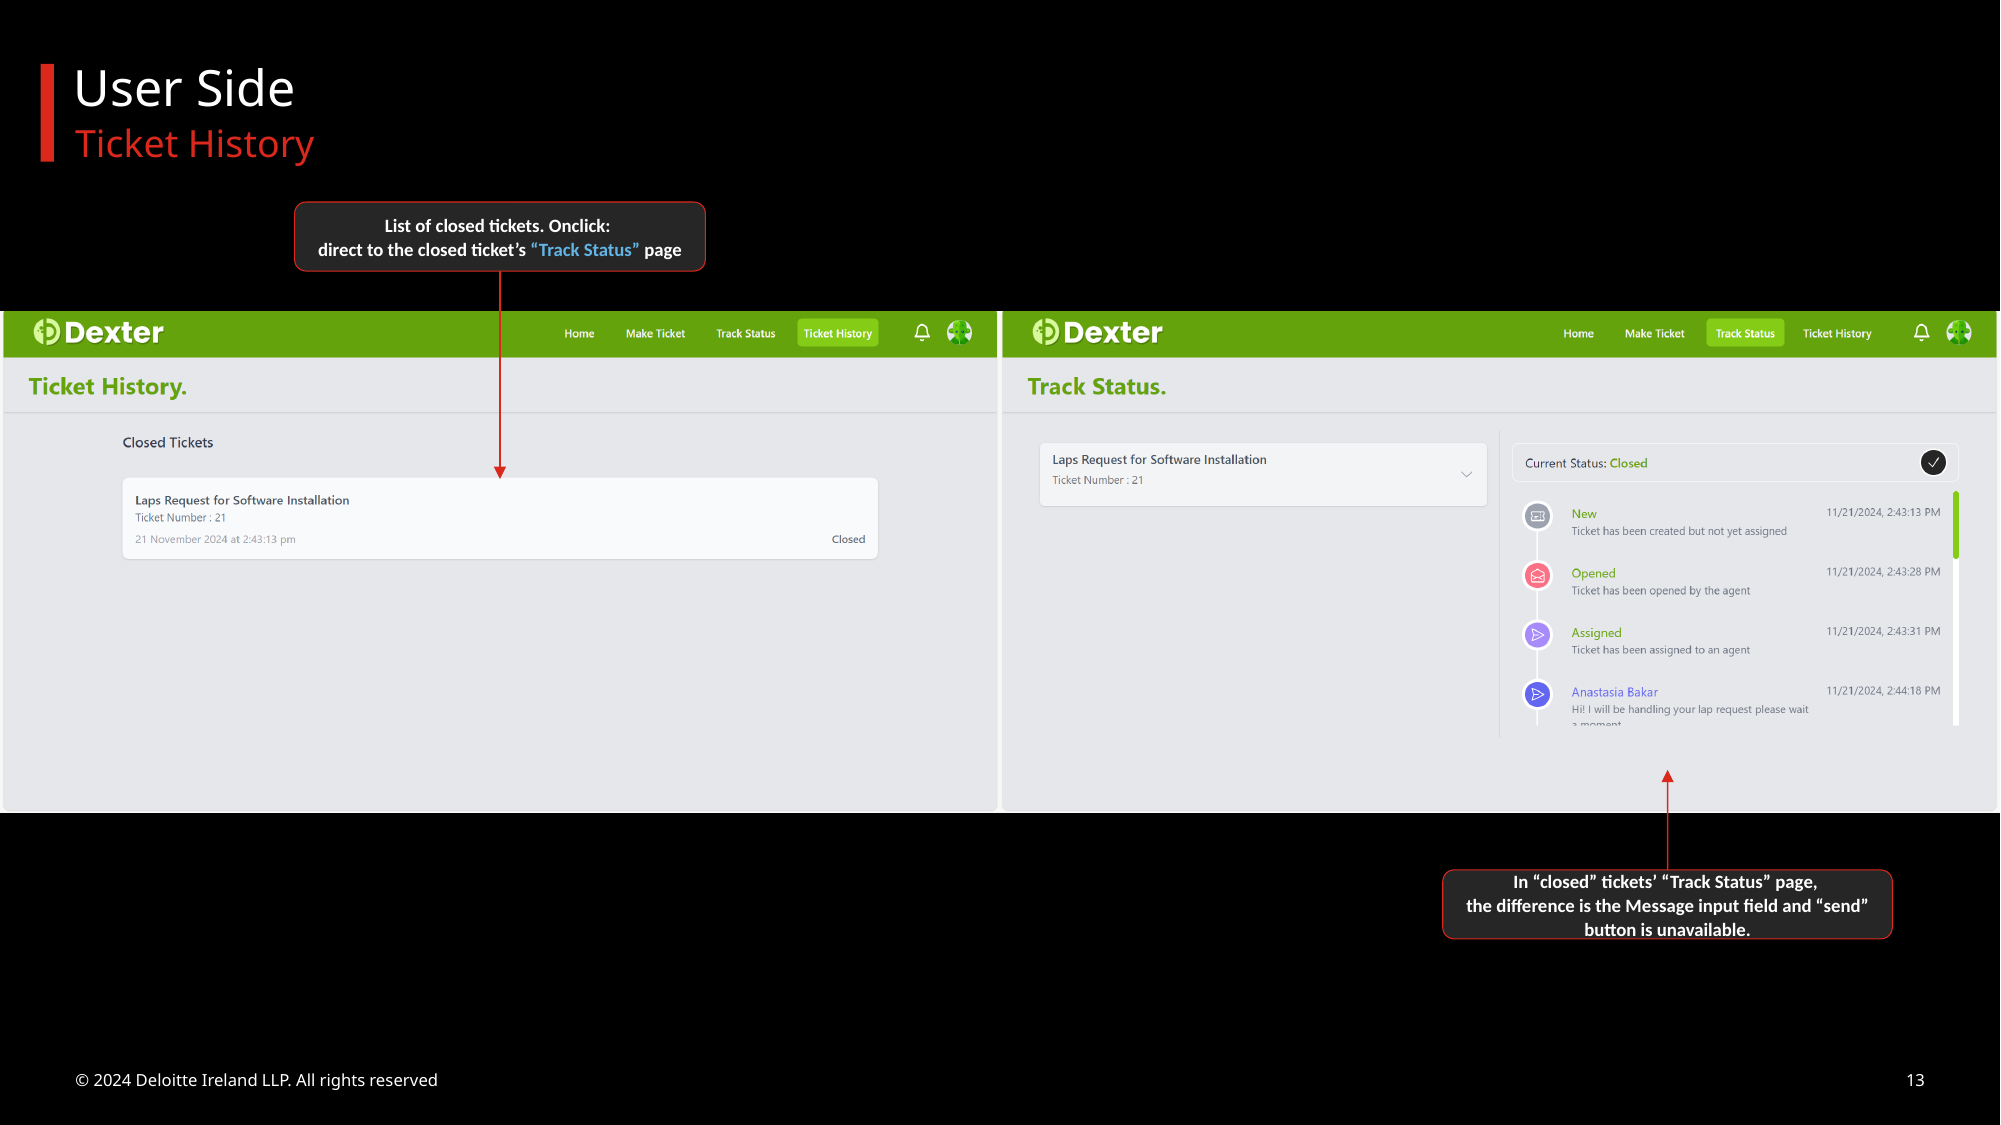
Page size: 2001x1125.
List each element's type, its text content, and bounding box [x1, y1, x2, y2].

text_box In “closed” tickets’ “Track Status” page, the difference is the Message input field and “send” button is unavailable. [1442, 869, 1893, 939]
text_box Ticket History [60, 112, 1915, 237]
text_box [40, 63, 54, 162]
title User Side [73, 56, 1929, 113]
picture [0, 310, 2000, 814]
text_box List of closed tickets. Onclick: direct to the closed ticket’s “Track Status” page [294, 201, 706, 272]
